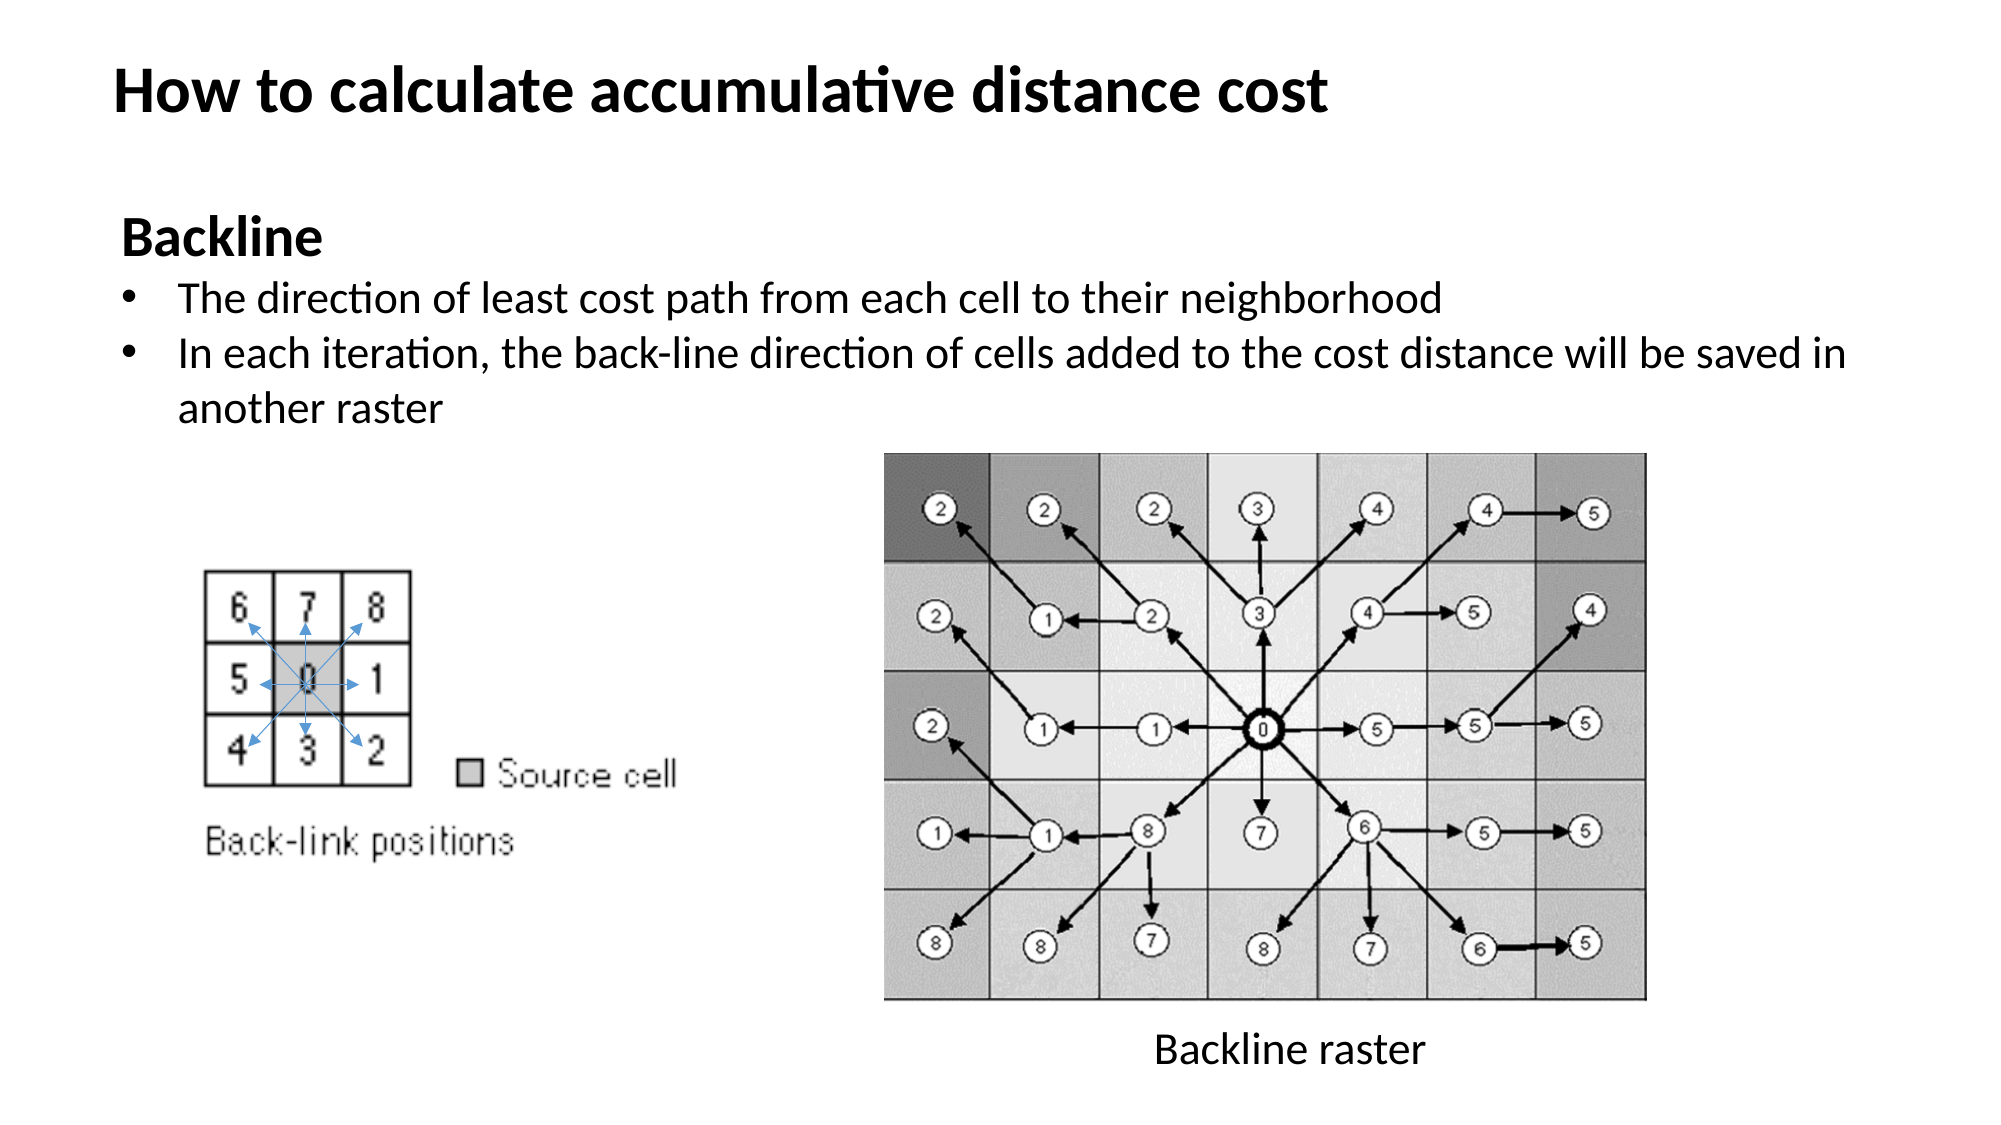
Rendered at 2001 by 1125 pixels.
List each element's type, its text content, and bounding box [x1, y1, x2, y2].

picture [884, 453, 1647, 1002]
text_box How to calculate accumulative distance cost [99, 38, 1346, 133]
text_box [248, 622, 363, 747]
picture [201, 567, 684, 872]
text_box Backline raster [1139, 1011, 1442, 1082]
text_box Backline The direction of least cost path from each cell to their neighborhood In each iteration, the back-line direction of cells added to the cost distance will be saved in another raster [106, 190, 1958, 441]
